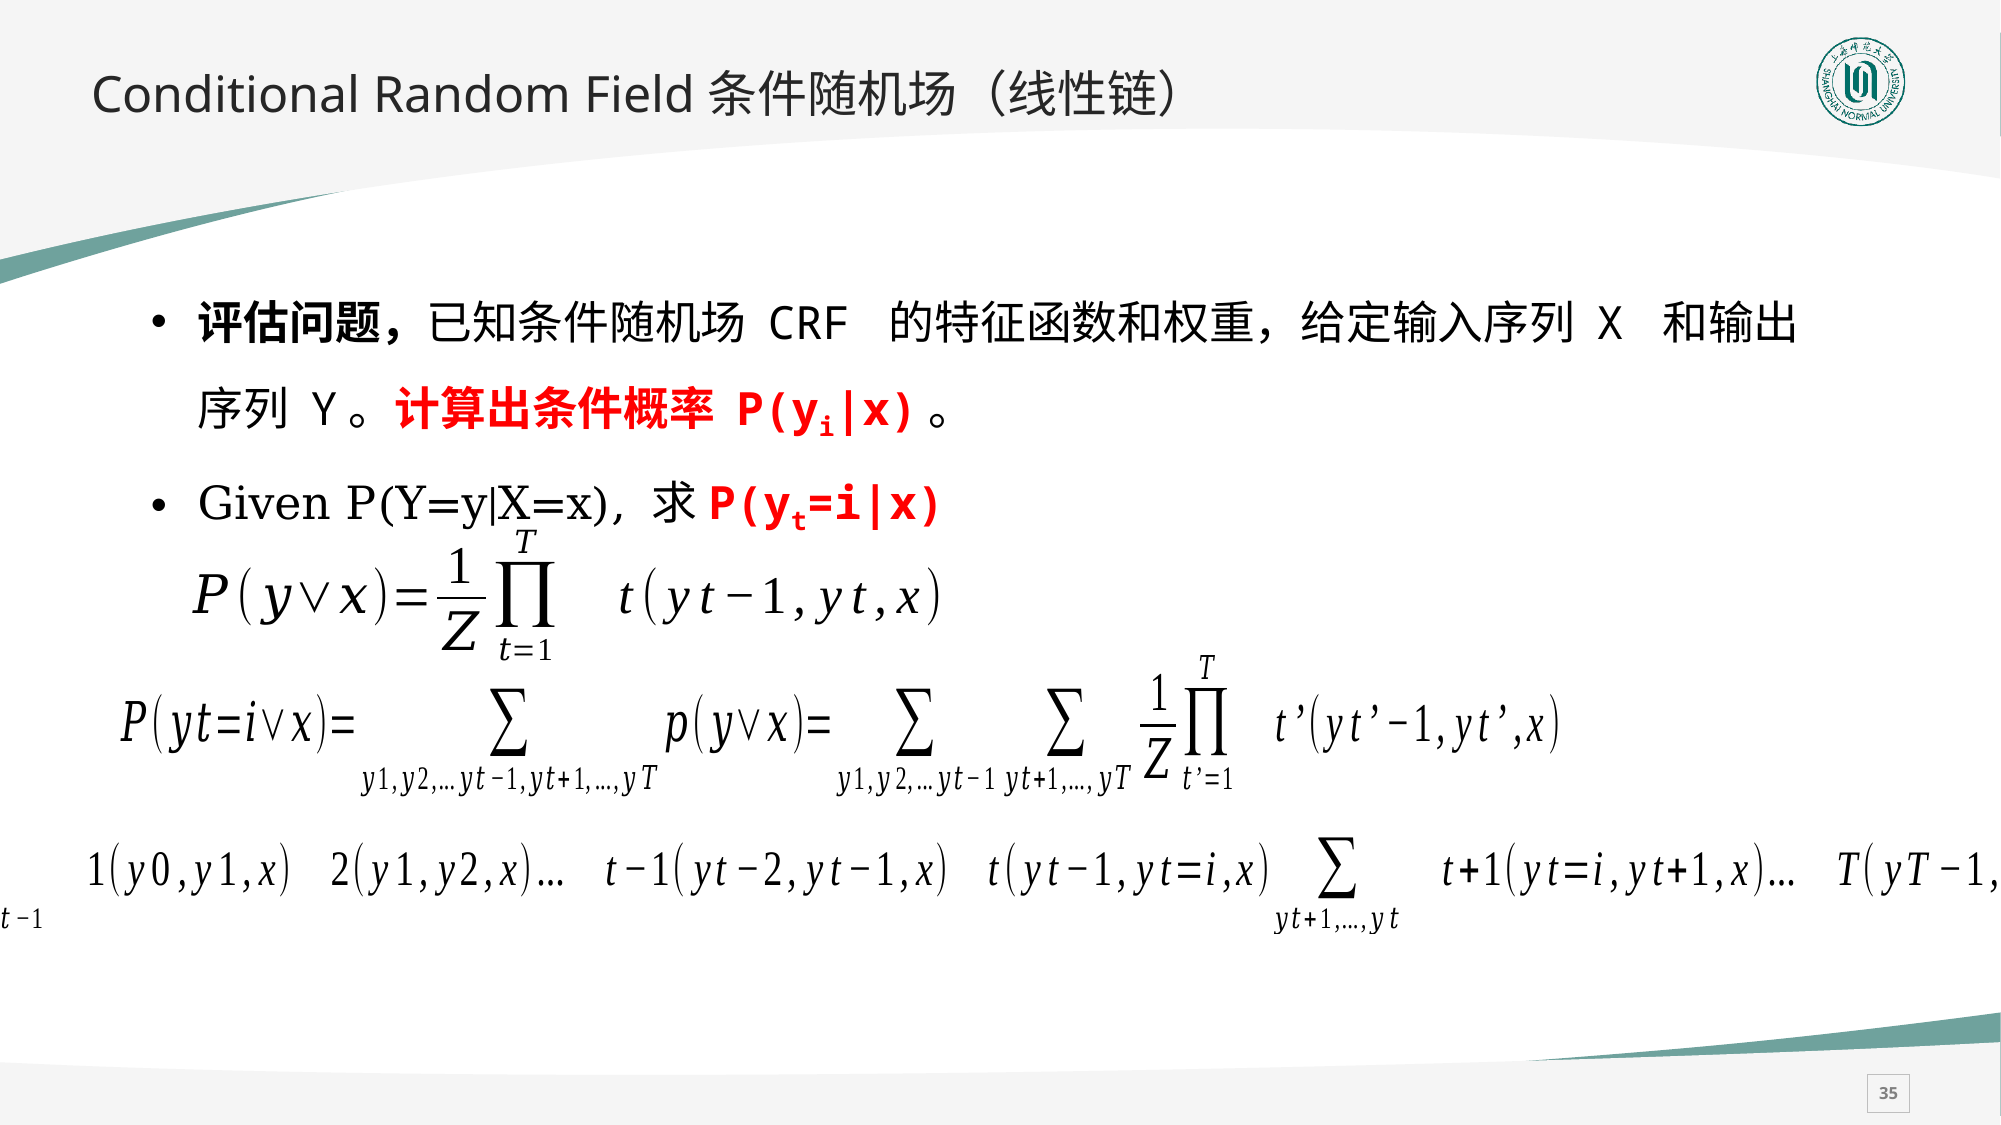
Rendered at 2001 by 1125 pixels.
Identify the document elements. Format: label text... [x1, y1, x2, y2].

picture [1812, 33, 1909, 130]
text_box 评估问题，已知条件随机场 CRF 的特征函数和权重，给定输入序列 X 和输出序列 Y。计算出条件概率 P(yi|x)。 Given P(Y=y|X=x), 求P(yt=i|x) [136, 258, 1823, 544]
title Conditional Random Field条件随机场（线性链） [79, 57, 1880, 146]
